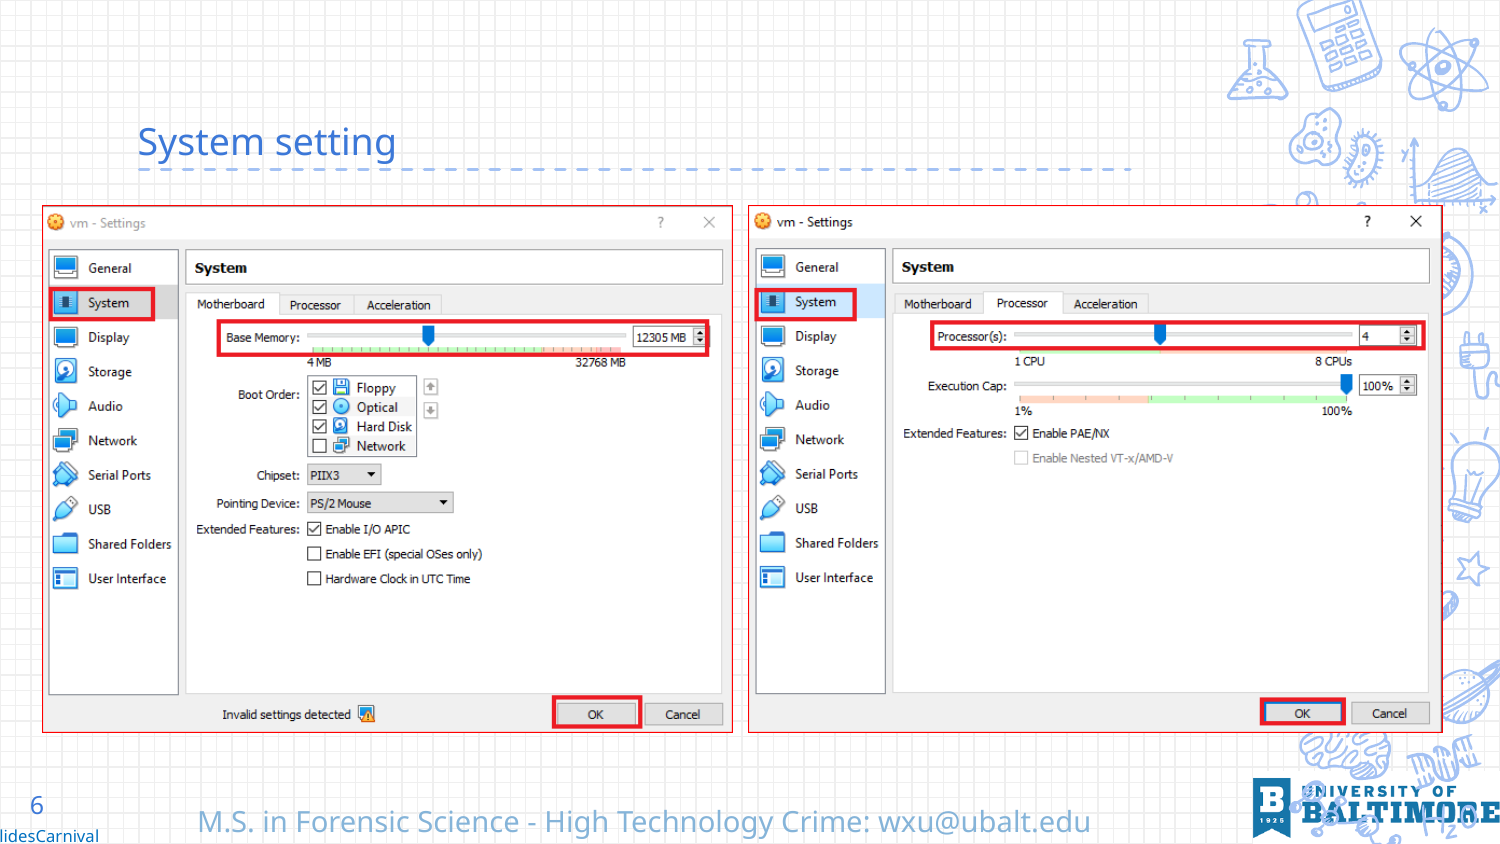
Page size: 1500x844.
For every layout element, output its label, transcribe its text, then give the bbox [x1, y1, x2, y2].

slide_number 6 [14, 774, 105, 840]
picture [1365, 817, 1376, 833]
picture [1327, 813, 1336, 822]
picture [42, 204, 734, 733]
picture [748, 204, 1444, 733]
picture [1253, 771, 1500, 844]
title System setting [122, 36, 1130, 178]
picture [1316, 786, 1321, 797]
